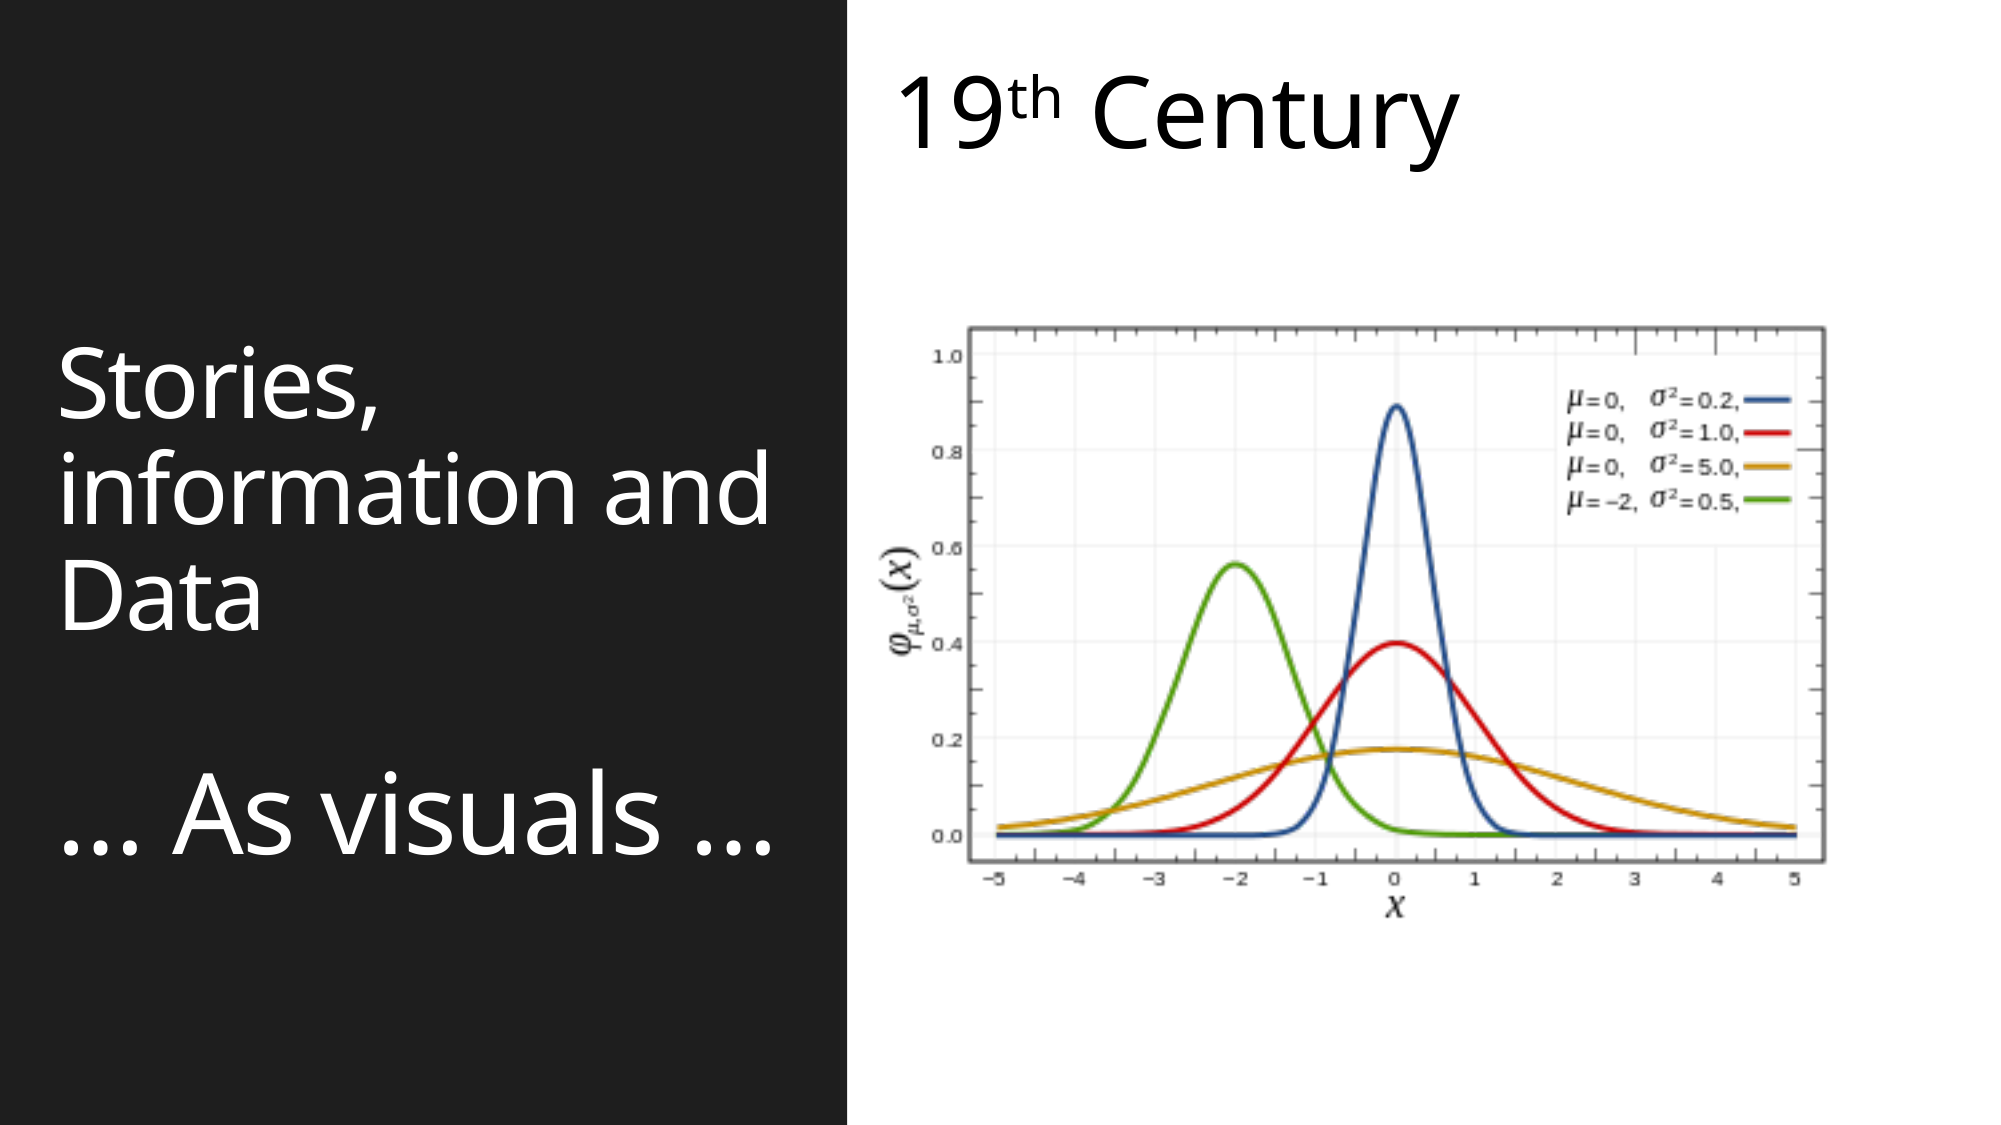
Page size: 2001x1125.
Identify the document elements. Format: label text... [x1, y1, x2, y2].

picture [877, 316, 1838, 930]
text_box [0, 0, 848, 1125]
text_box Stories, information and Data … As visuals … [41, 326, 823, 799]
text_box 19th Century [877, 30, 1498, 202]
